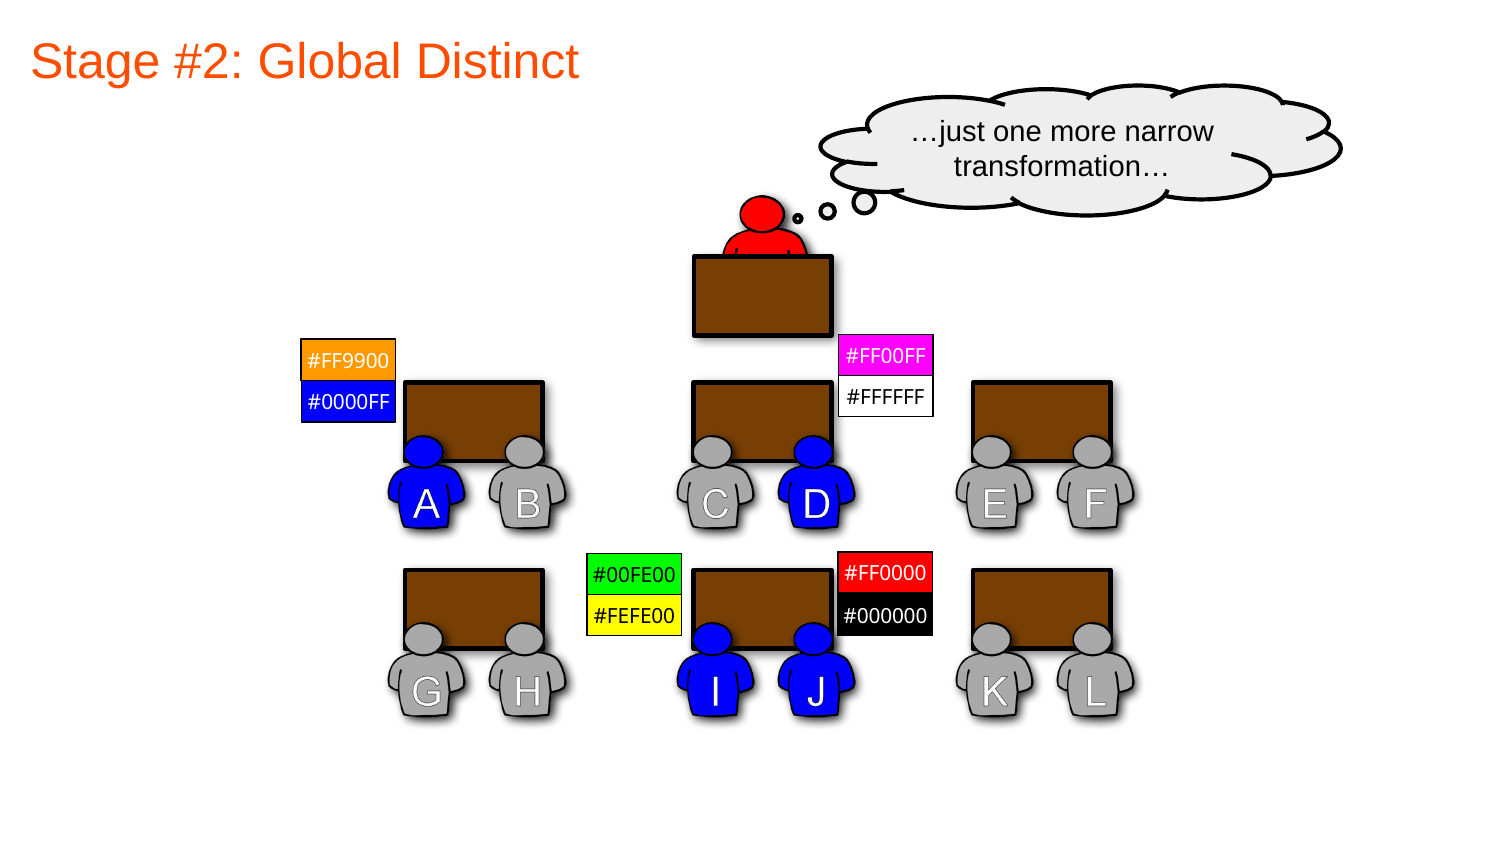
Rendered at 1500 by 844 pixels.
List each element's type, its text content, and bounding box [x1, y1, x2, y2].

text_box #FF9900 [301, 339, 396, 381]
picture [487, 620, 568, 718]
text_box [693, 193, 832, 336]
text_box [405, 569, 543, 649]
text_box [405, 382, 543, 462]
picture [775, 620, 857, 718]
text_box #000000 [837, 594, 933, 636]
text_box …just one more narrow transformation… [818, 83, 1343, 218]
picture [674, 433, 756, 530]
picture [1055, 620, 1136, 718]
text_box #00FE00 [586, 553, 682, 595]
text_box #FEFE00 [586, 595, 682, 636]
text_box #FF00FF [838, 334, 934, 375]
picture [386, 620, 467, 718]
picture [775, 433, 857, 530]
text_box [973, 569, 1111, 649]
picture [386, 433, 467, 530]
text_box [973, 382, 1111, 462]
picture [674, 620, 756, 718]
text_box [693, 569, 832, 649]
picture [954, 433, 1035, 530]
picture [954, 620, 1035, 718]
text_box [693, 382, 832, 462]
text_box #FFFFFF [838, 375, 934, 417]
text_box #0000FF [301, 381, 396, 422]
text_box Stage #2: Global Distinct [15, 13, 603, 93]
text_box #FF0000 [837, 551, 933, 594]
picture [1055, 433, 1136, 530]
picture [487, 433, 568, 530]
